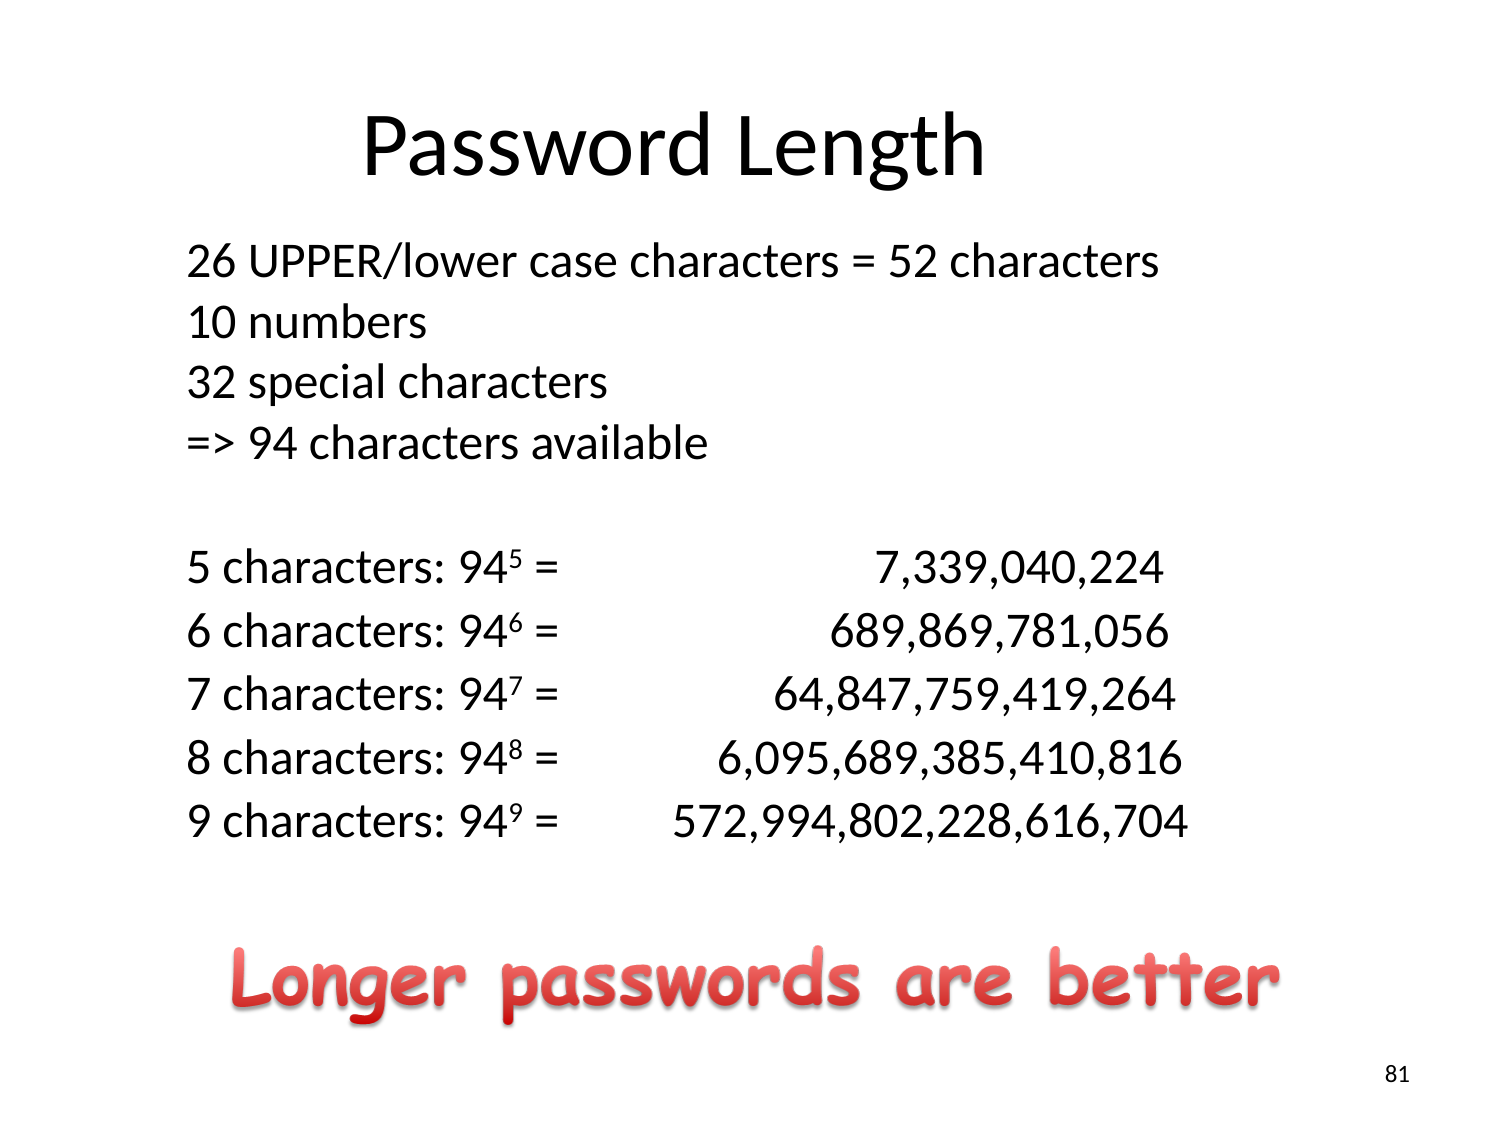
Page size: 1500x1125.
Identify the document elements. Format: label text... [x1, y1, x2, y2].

text_box Password Length [0, 45, 1350, 233]
text_box [1074, 1042, 1425, 1103]
text_box 26 UPPER/lower case characters = 52 characters 10 numbers 32 special characters => 94 characters available 5 characters: 945 = 7,339,040,224 6 characters: 946 = 689,869,781,056 7 characters: 947 = 64,847,759,419,264 8 characters: 948 = 6,095,689,385,410,816 9 characters: 949 = 572,994,802,228,616,704 [123, 232, 1500, 906]
picture [179, 907, 1333, 1033]
